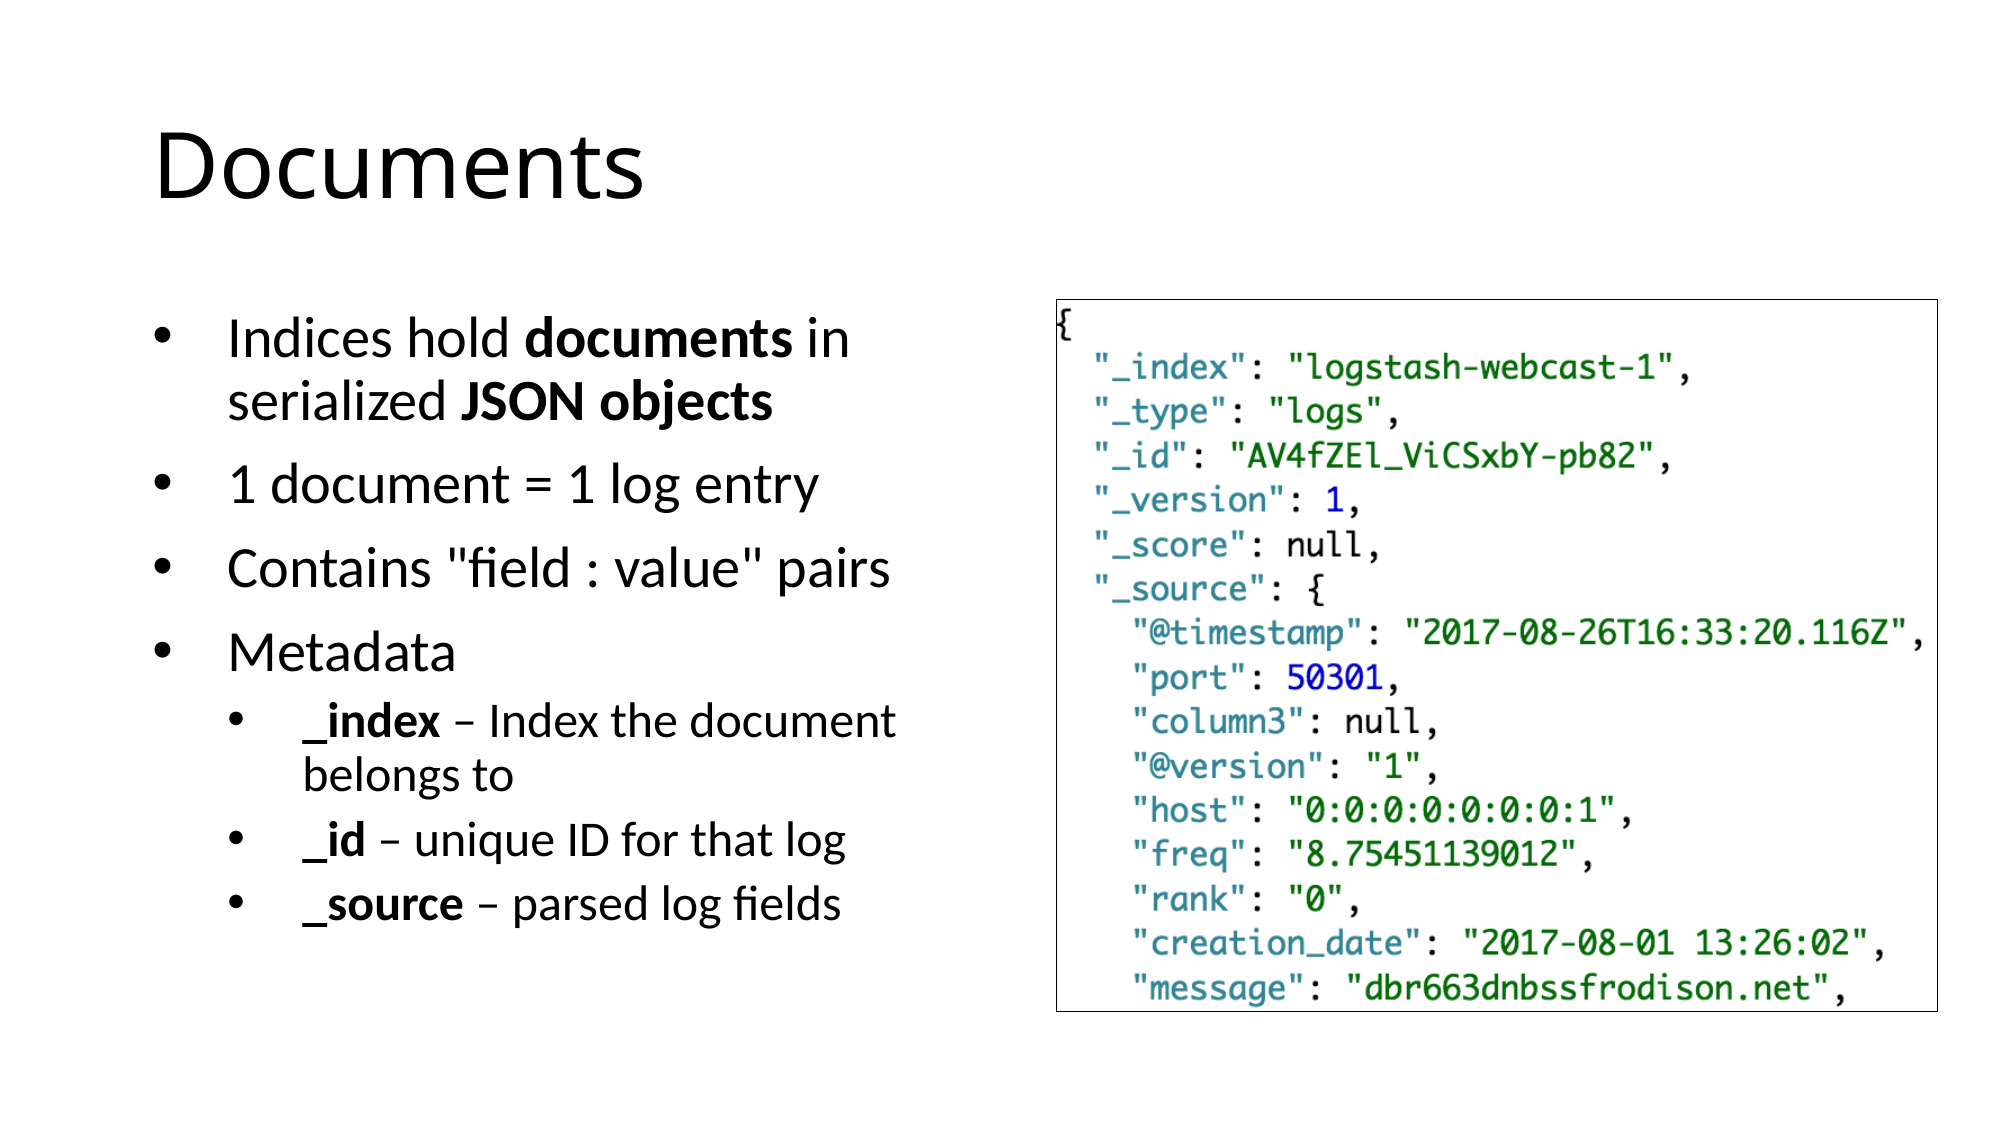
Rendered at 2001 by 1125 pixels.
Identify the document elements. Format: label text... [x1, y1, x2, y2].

picture [1055, 299, 1938, 1012]
list Indices hold documents in serialized JSON objects 1 document = 1 log entry Contains "field : value" pairs Metadata _index – Index the document belongs to _id – unique ID for that log _source – parsed log fields [137, 299, 1038, 1014]
title Documents [137, 59, 1863, 278]
